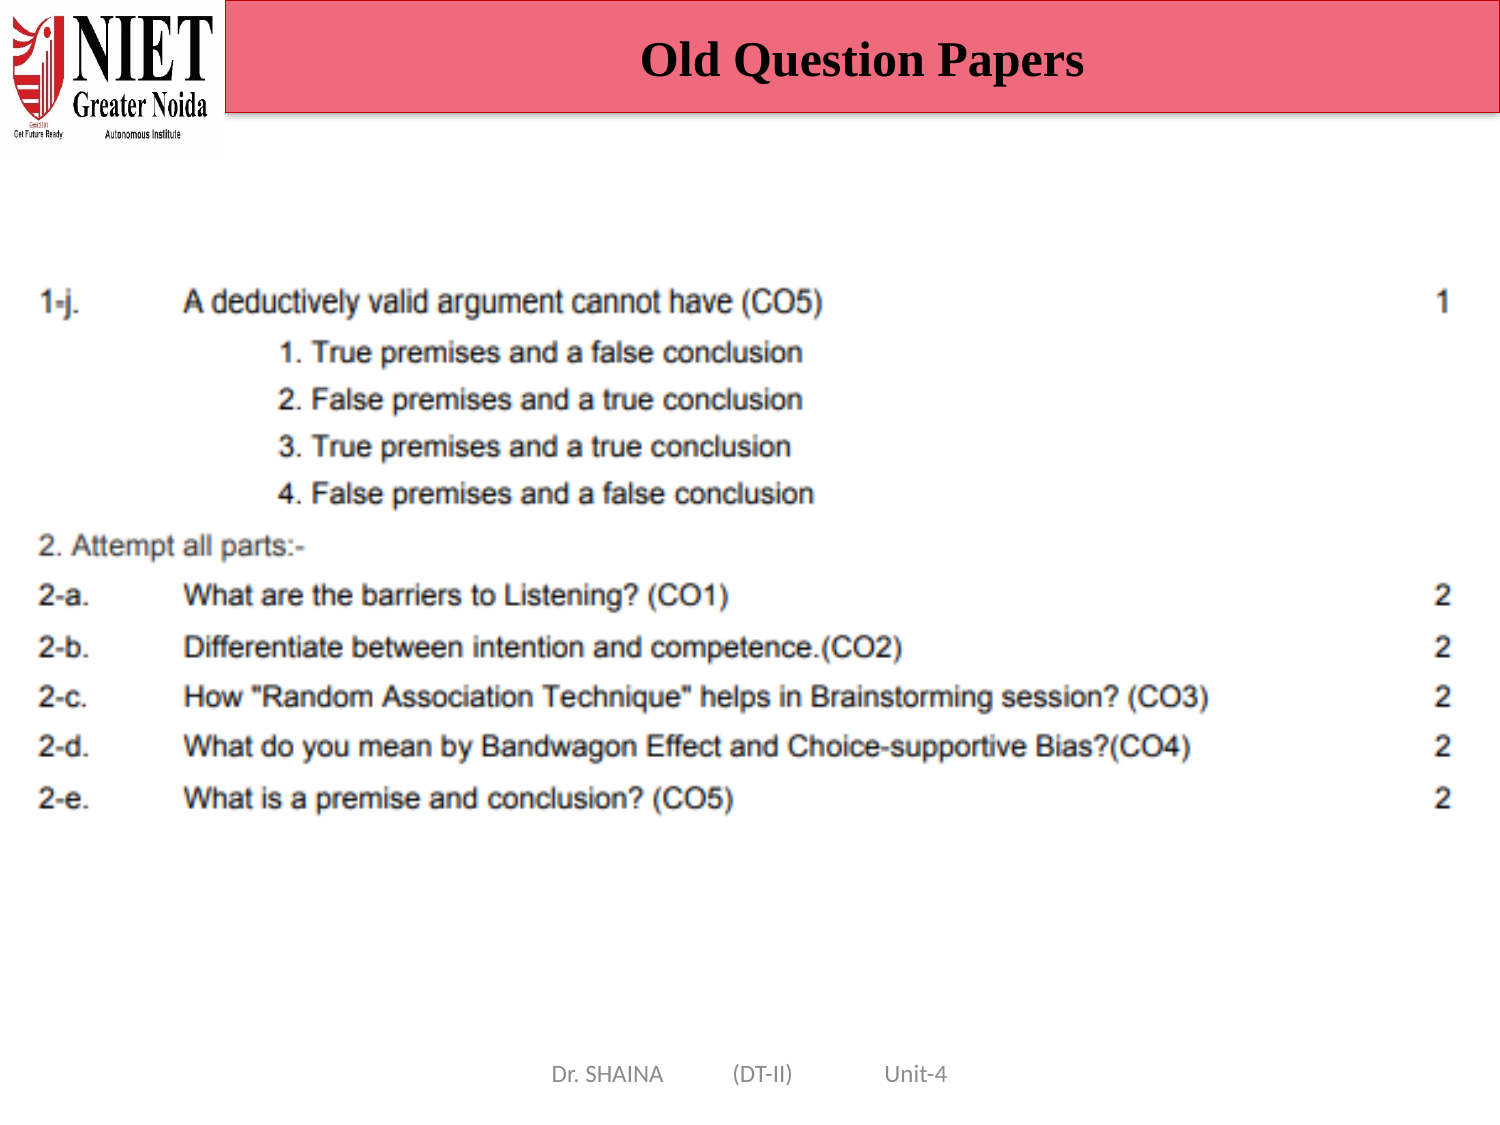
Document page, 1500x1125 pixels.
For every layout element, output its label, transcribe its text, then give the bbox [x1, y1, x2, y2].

text_box Old Question Papers [226, 0, 1500, 113]
picture [22, 274, 1476, 824]
picture [0, 0, 226, 156]
footer Dr. SHAINA (DT-II) Unit-4 [512, 1042, 988, 1103]
